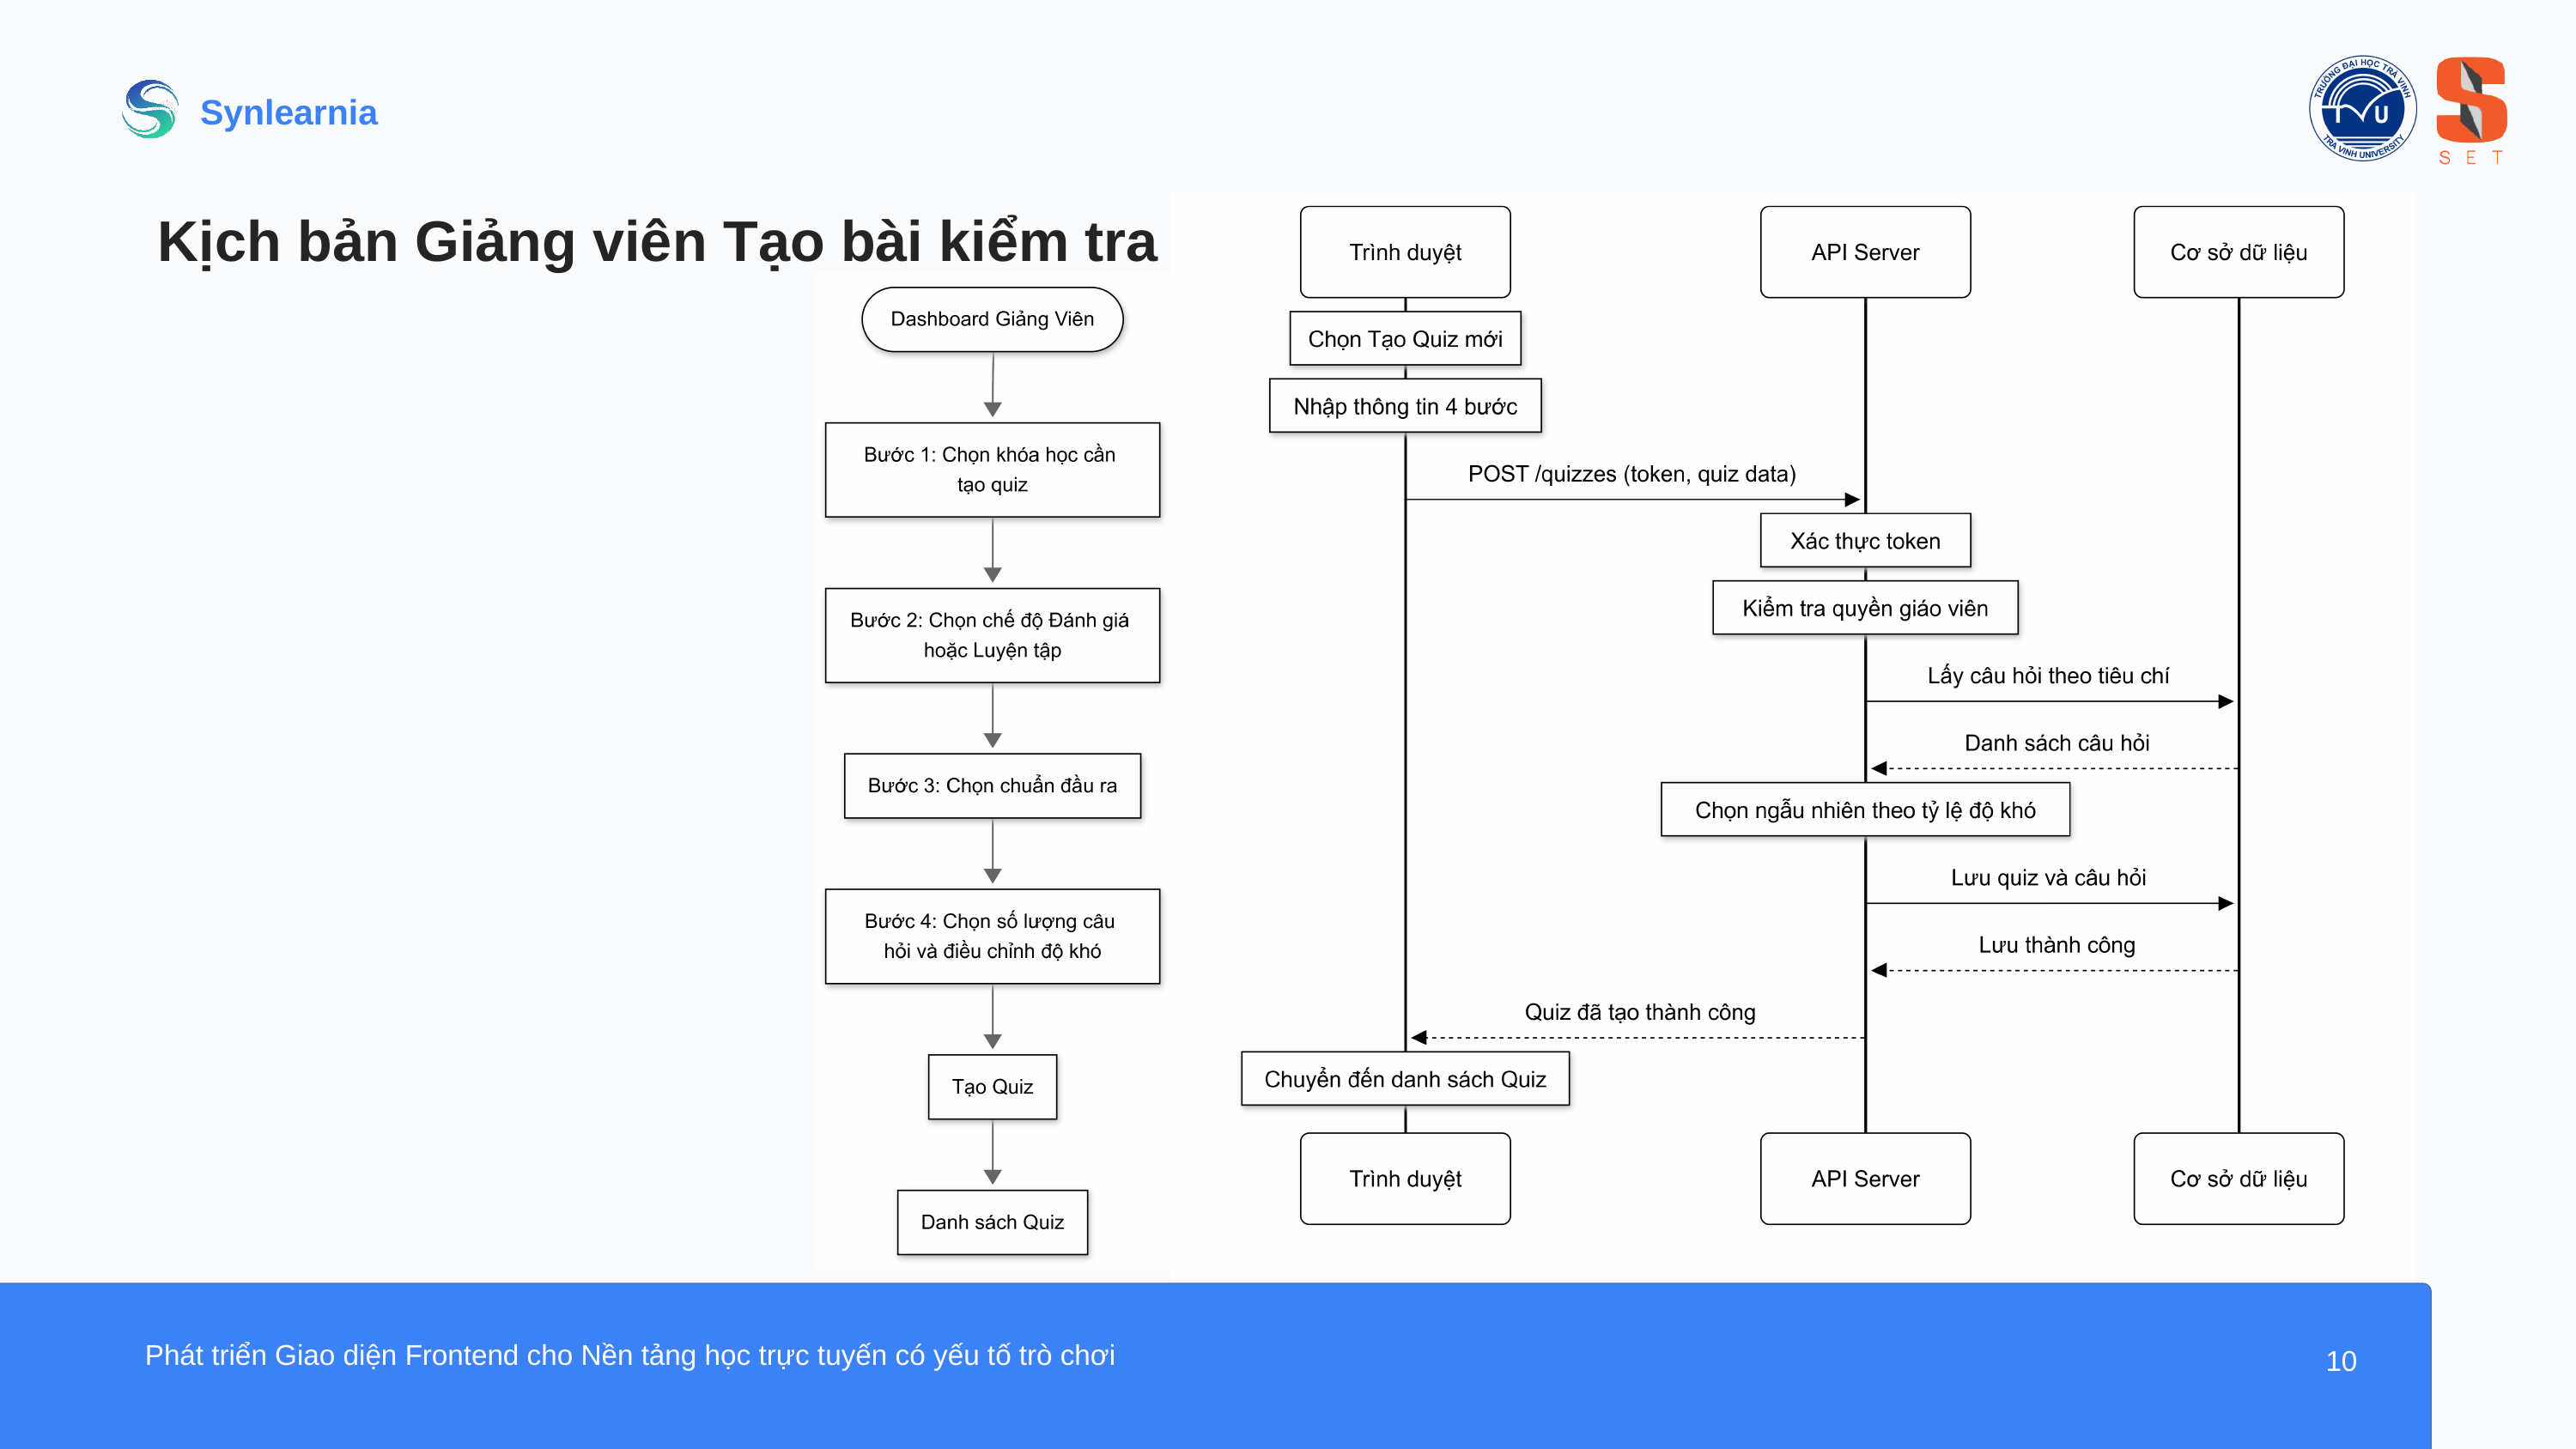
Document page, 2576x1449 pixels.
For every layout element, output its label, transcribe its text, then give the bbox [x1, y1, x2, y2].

picture [814, 192, 2415, 1282]
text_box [149, 53, 2522, 165]
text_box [0, 1283, 2432, 1449]
picture [117, 76, 183, 142]
text_box Kịch bản Giảng viên Tạo bài kiểm tra [144, 152, 1236, 279]
